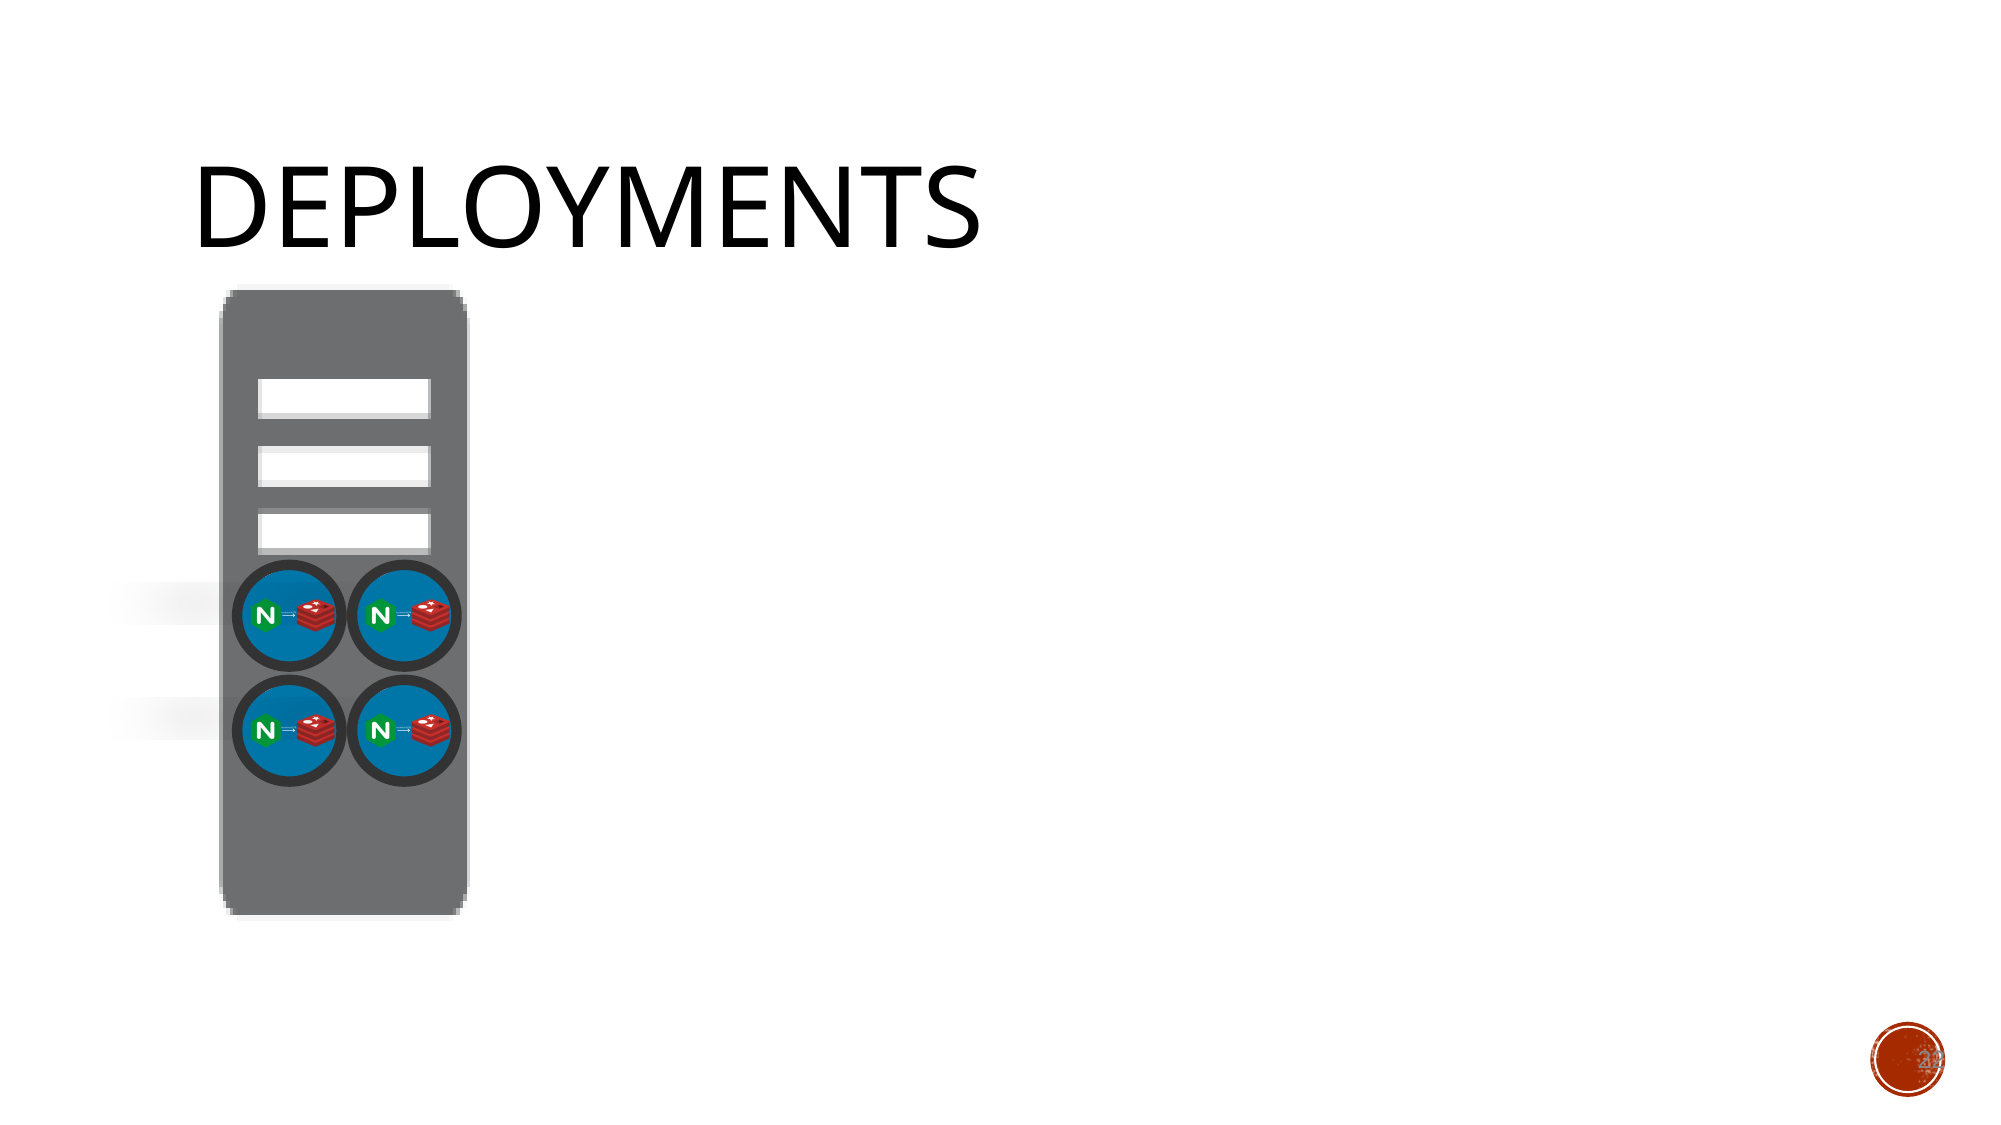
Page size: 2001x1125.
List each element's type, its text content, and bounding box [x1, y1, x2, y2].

picture [135, 196, 559, 1010]
title Deployments [175, 79, 1826, 344]
slide_number 22 [1855, 1028, 1961, 1089]
